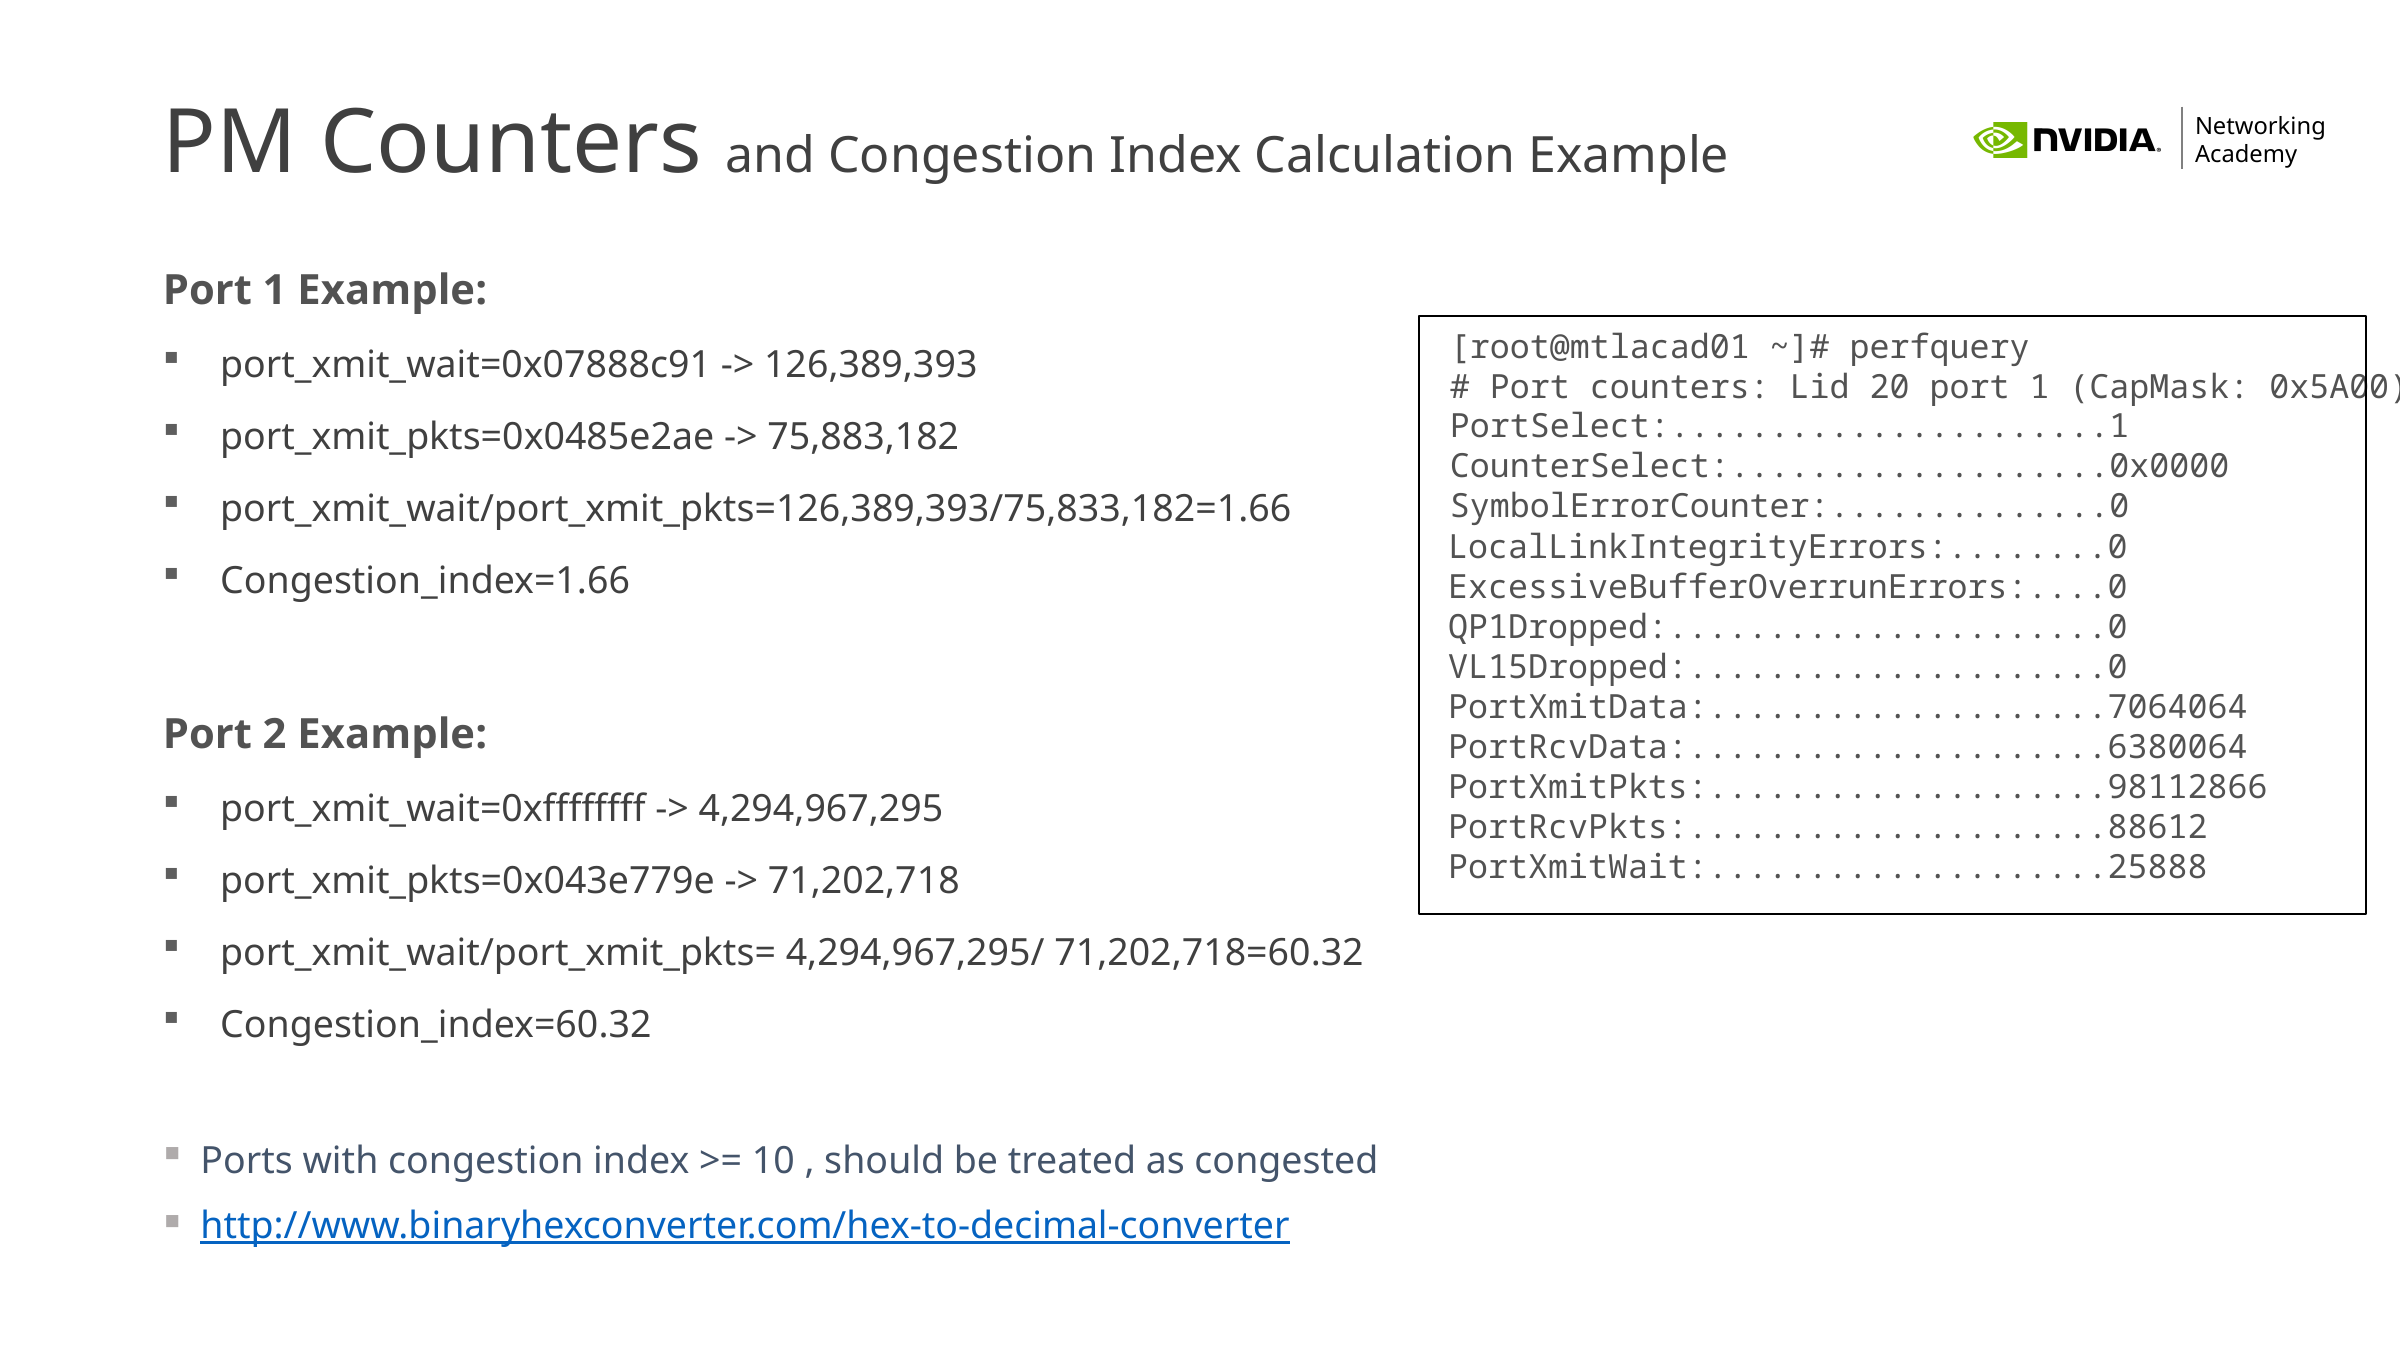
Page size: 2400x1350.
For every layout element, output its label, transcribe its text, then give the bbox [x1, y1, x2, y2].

list Port 1 Example: port_xmit_wait=0x07888c91 -> 126,389,393 port_xmit_pkts=0x0485e2ae -> 75,883,182 port_xmit_wait/port_xmit_pkts=126,389,393/75,833,182=1.66 Congestion_index=1.66 Port 2 Example: port_xmit_wait=0xffffffff -> 4,294,967,295 port_xmit_pkts=0x043e779e -> 71,202,718 port_xmit_wait/port_xmit_pkts= 4,294,967,295/ 71,202,718=60.32 Congestion_index=60.32 Ports with congestion index >= 10 , should be treated as congested http://www.binaryhexconverter.com/hex-to-decimal-converter [147, 248, 2235, 1246]
picture [1961, 80, 2173, 200]
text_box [1433, 317, 2400, 897]
text_box [1419, 316, 2366, 915]
title PM Counters and Congestion Index Calculation Example [147, 87, 1952, 200]
